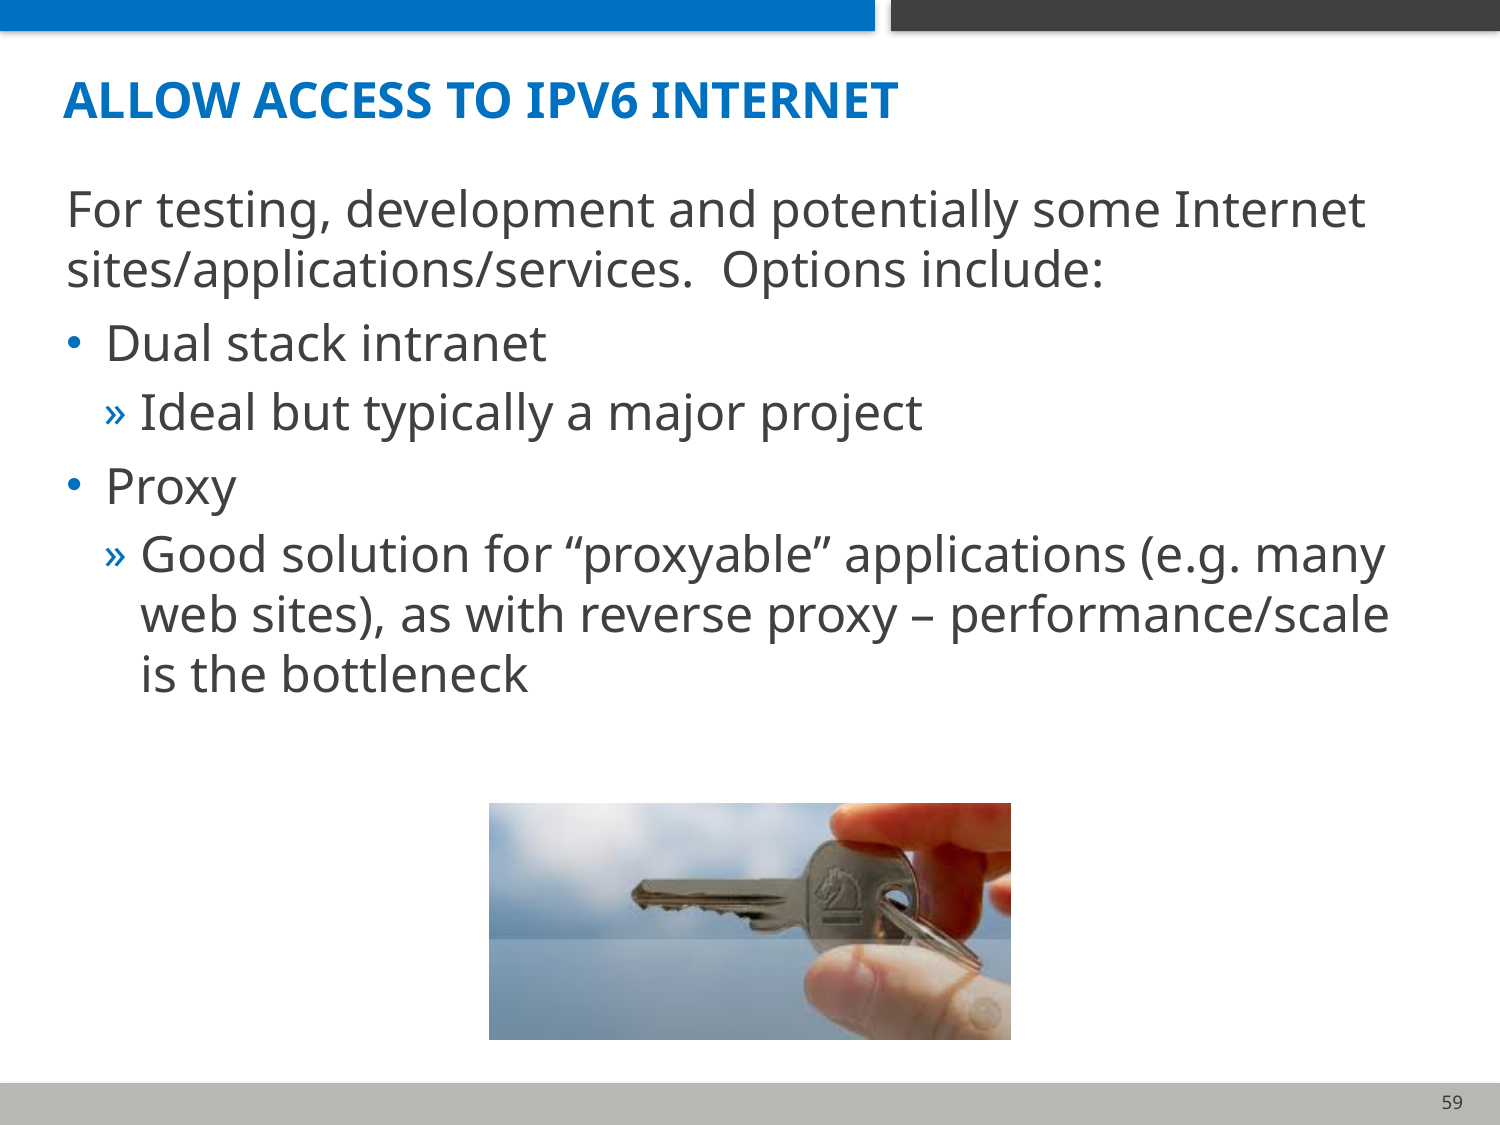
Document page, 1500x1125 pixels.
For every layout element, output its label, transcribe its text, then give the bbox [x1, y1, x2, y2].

title allow access to IPv6 internet [48, 54, 1424, 142]
list For testing, development and potentially some Internet sites/applications/services. Options include: Dual stack intranet Ideal but typically a major project Proxy Good solution for “proxyable” applications (e.g. many web sites), as with reverse proxy – performance/scale is the bottleneck [51, 170, 1425, 1087]
picture [488, 803, 1012, 1040]
